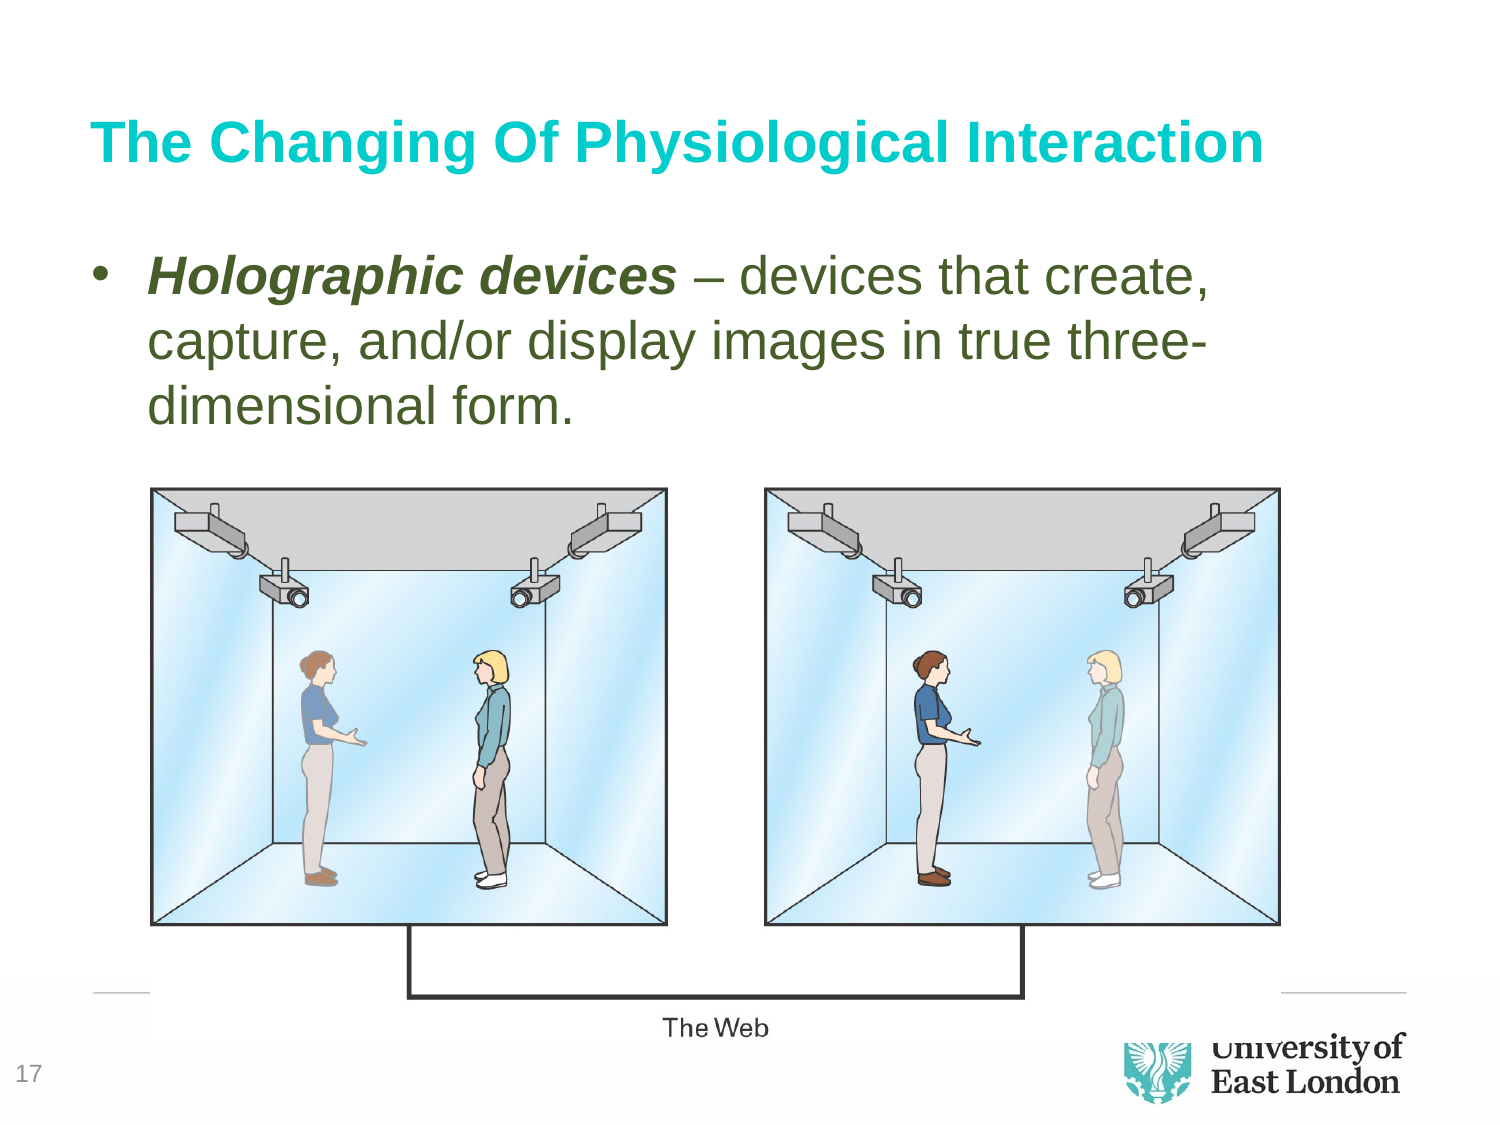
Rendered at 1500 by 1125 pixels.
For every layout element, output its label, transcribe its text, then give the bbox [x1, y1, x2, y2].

picture [0, 429, 1500, 1125]
slide_number 17 [0, 1042, 338, 1103]
list Holographic devices – devices that create, capture, and/or display images in true three-dimensional form. [76, 232, 1427, 975]
title The Changing Of Physiological Interaction [75, 45, 1425, 233]
